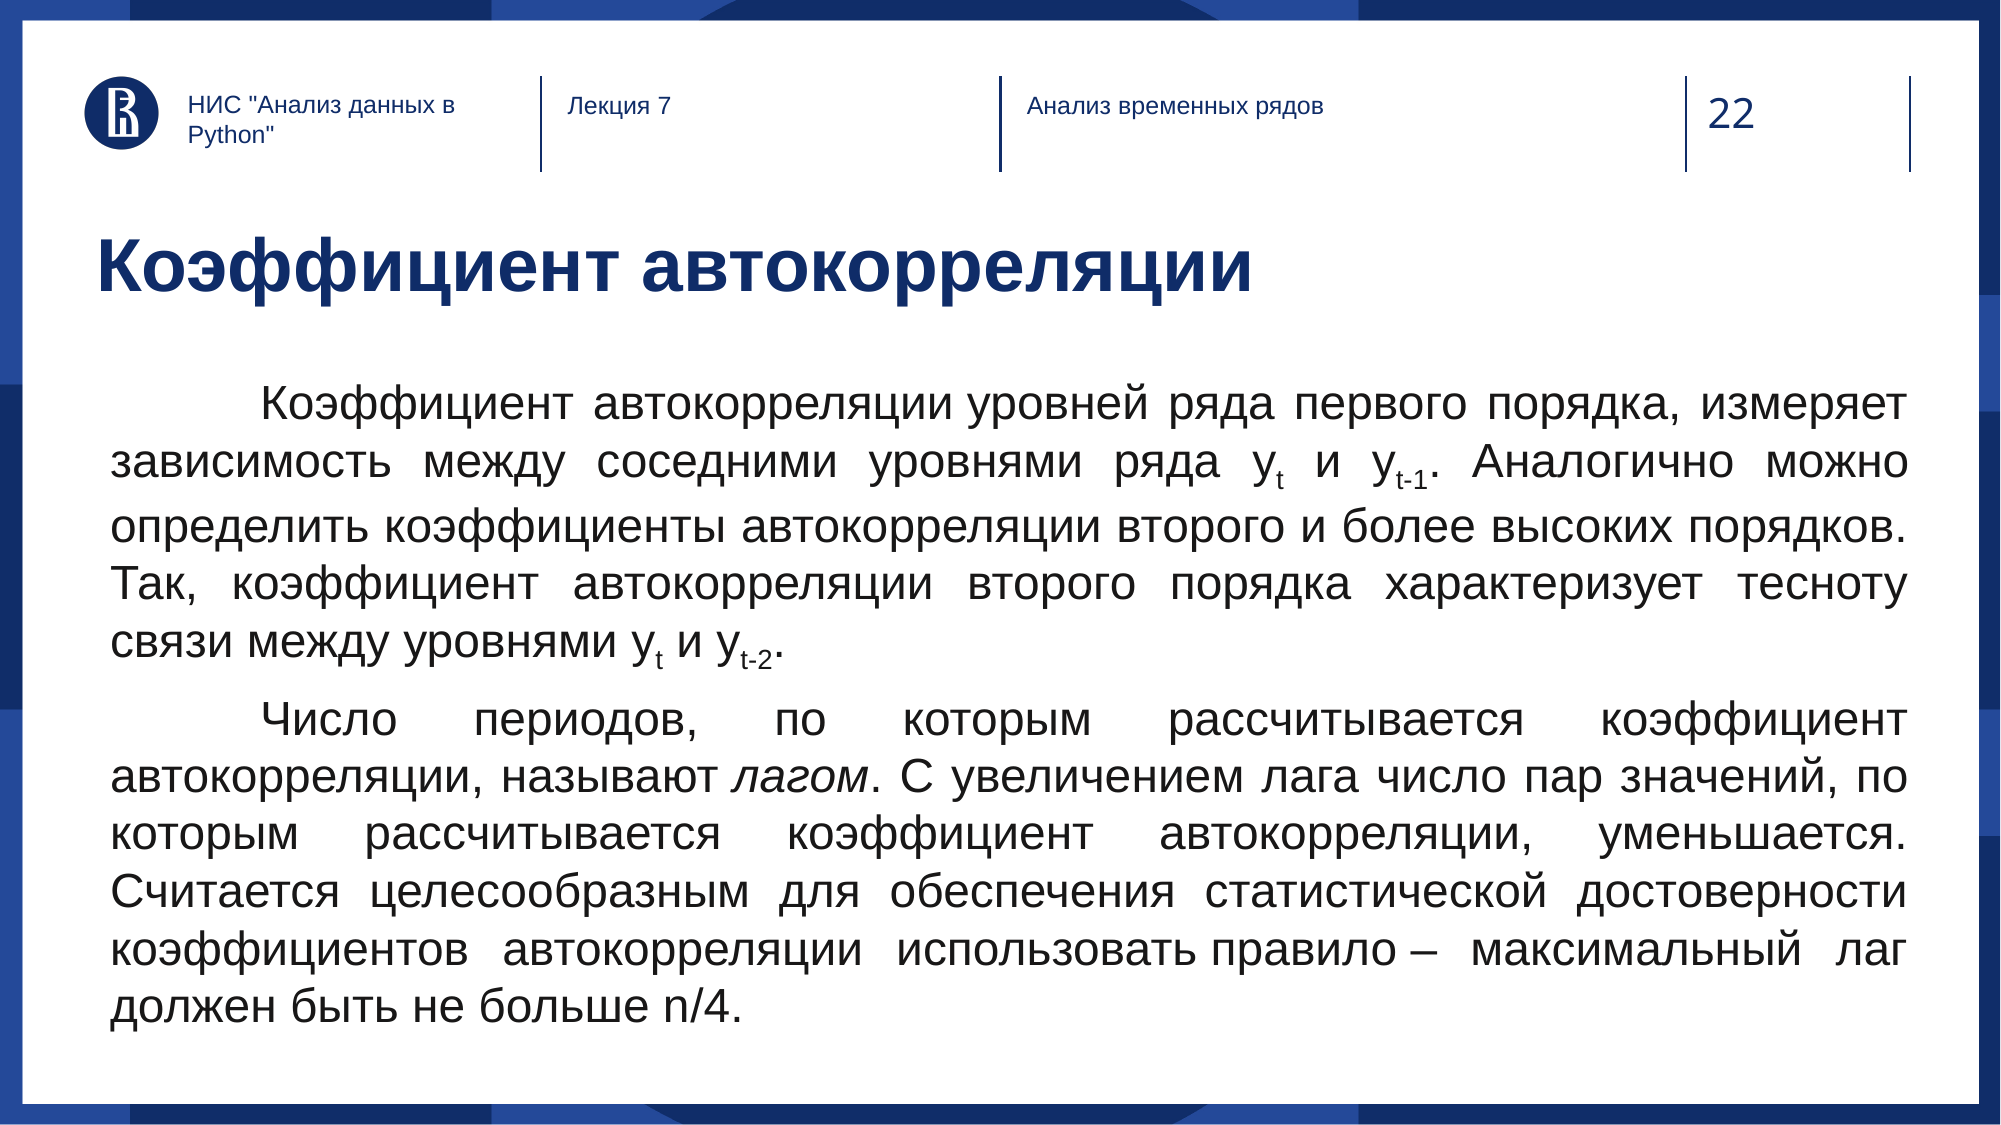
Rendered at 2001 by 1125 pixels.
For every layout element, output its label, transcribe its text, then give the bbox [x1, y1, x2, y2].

title Коэффициент автокорреляции [96, 216, 1911, 344]
list НИС "Анализ данных в Python" [187, 88, 520, 157]
picture [0, 0, 2001, 1125]
list Коэффициент автокорреляции уровней ряда первого порядка, измеряет зависимость между соседними уровнями ряда yt и yt-1. Аналогично можно определить коэффициенты автокорреляции второго и более высоких порядков. Так, коэффициент автокорреляции второго порядка характеризует тесноту связи между уровнями yt и yt-2. Число периодов, по которым рассчитывается коэффициент автокорреляции, называют лагом. С увеличением лага число пар значений, по которым рассчитывается коэффициент автокорреляции, уменьшается. Считается целесообразным для обеспечения статистической достоверности коэффициентов автокорреляции использовать правило – максимальный лаг должен быть не больше n/4. [109, 371, 1911, 1003]
list Лекция 7 [567, 90, 907, 157]
list Анализ временных рядов [1026, 90, 1367, 157]
